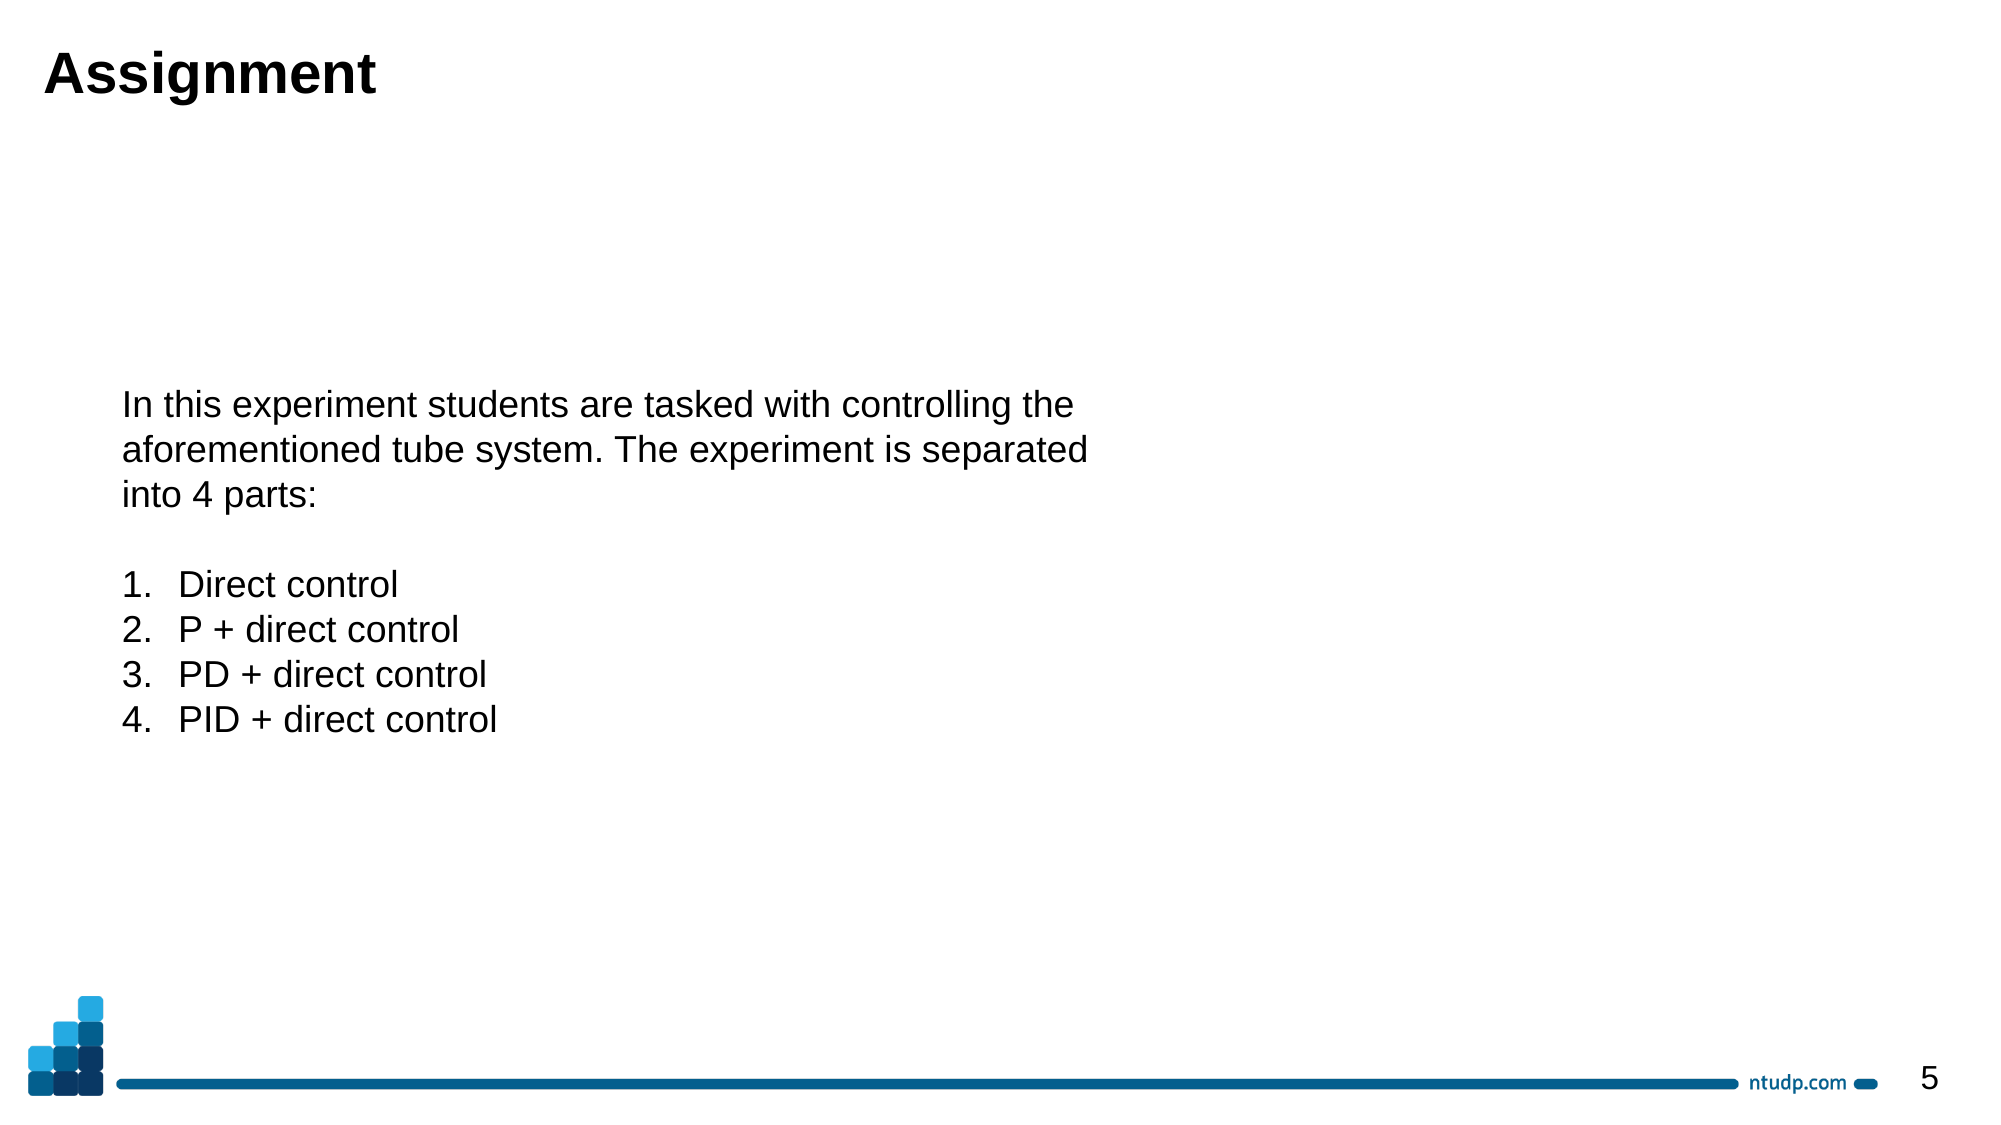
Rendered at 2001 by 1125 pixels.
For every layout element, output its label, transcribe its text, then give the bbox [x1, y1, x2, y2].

picture [28, 996, 1878, 1096]
text_box In this experiment students are tasked with controlling the aforementioned tube system. The experiment is separated into 4 parts: Direct control P + direct control PD + direct control PID + direct control [107, 373, 1108, 748]
list Assignment [28, 36, 1968, 195]
